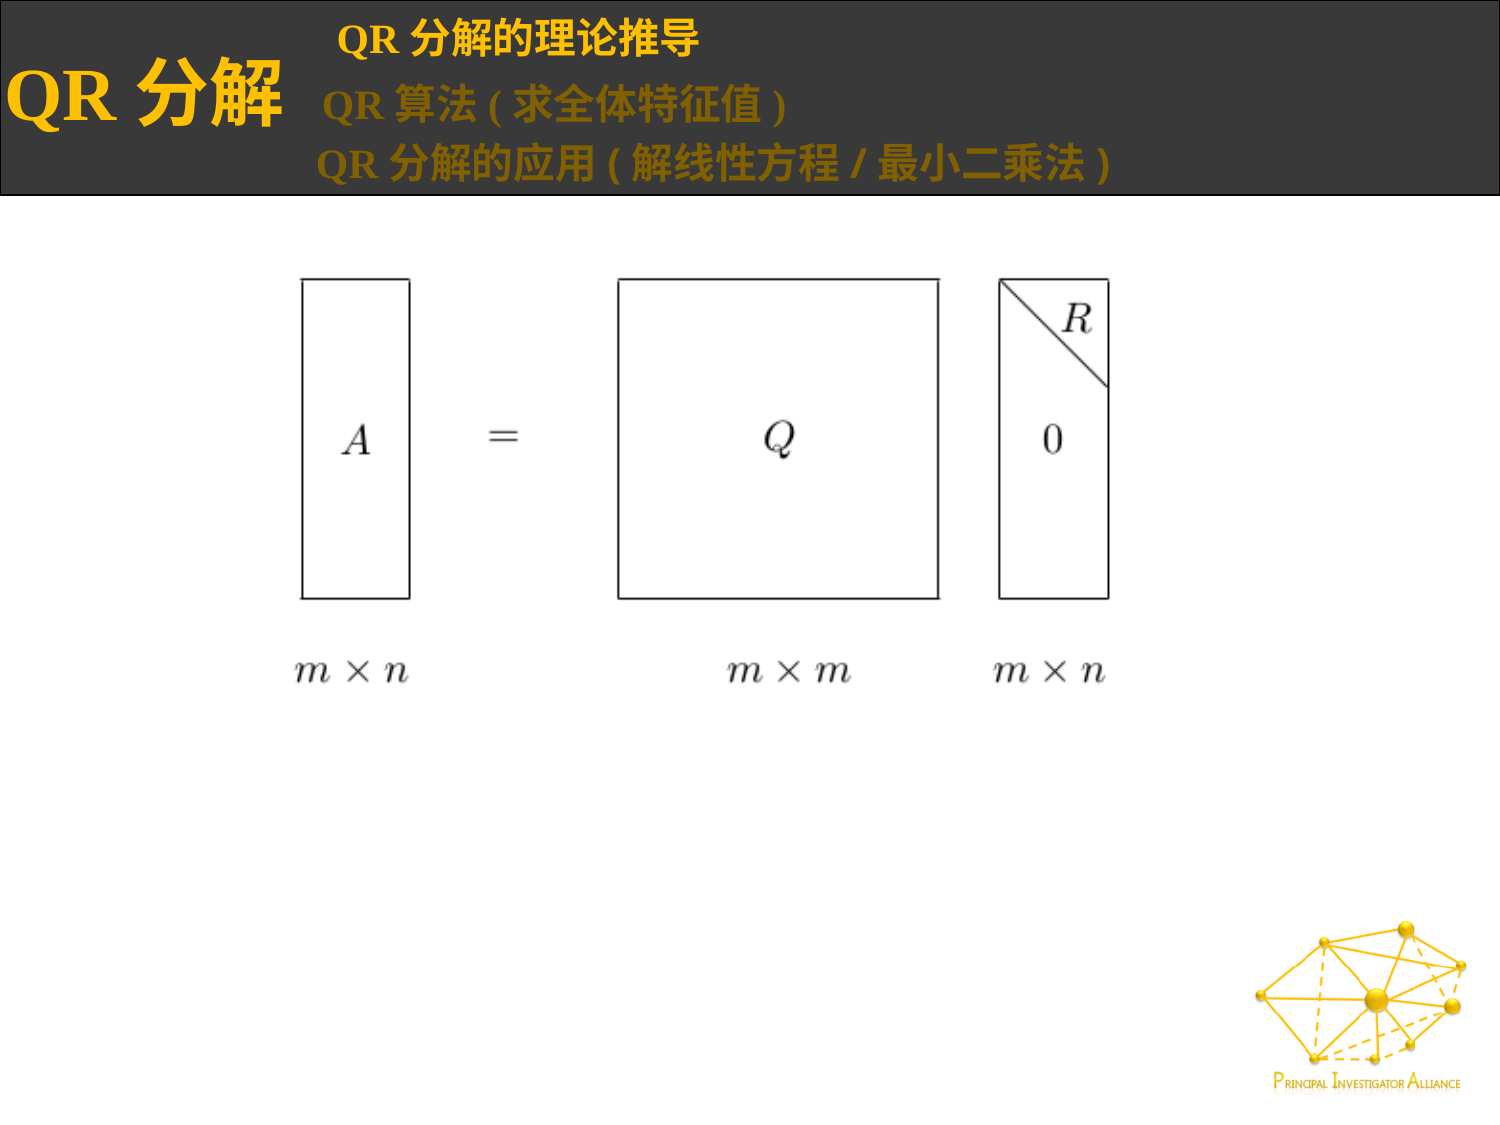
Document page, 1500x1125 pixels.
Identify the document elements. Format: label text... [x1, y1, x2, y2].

picture [1251, 919, 1469, 1108]
text_box QR分解的应用(解线性方程/最小二乘法) [301, 129, 1126, 195]
text_box QR分解的理论推导 [321, 4, 717, 70]
text_box QR算法(求全体特征值) [307, 70, 802, 129]
text_box [0, 0, 1500, 196]
picture [254, 229, 1129, 714]
text_box QR分解 [0, 37, 300, 143]
